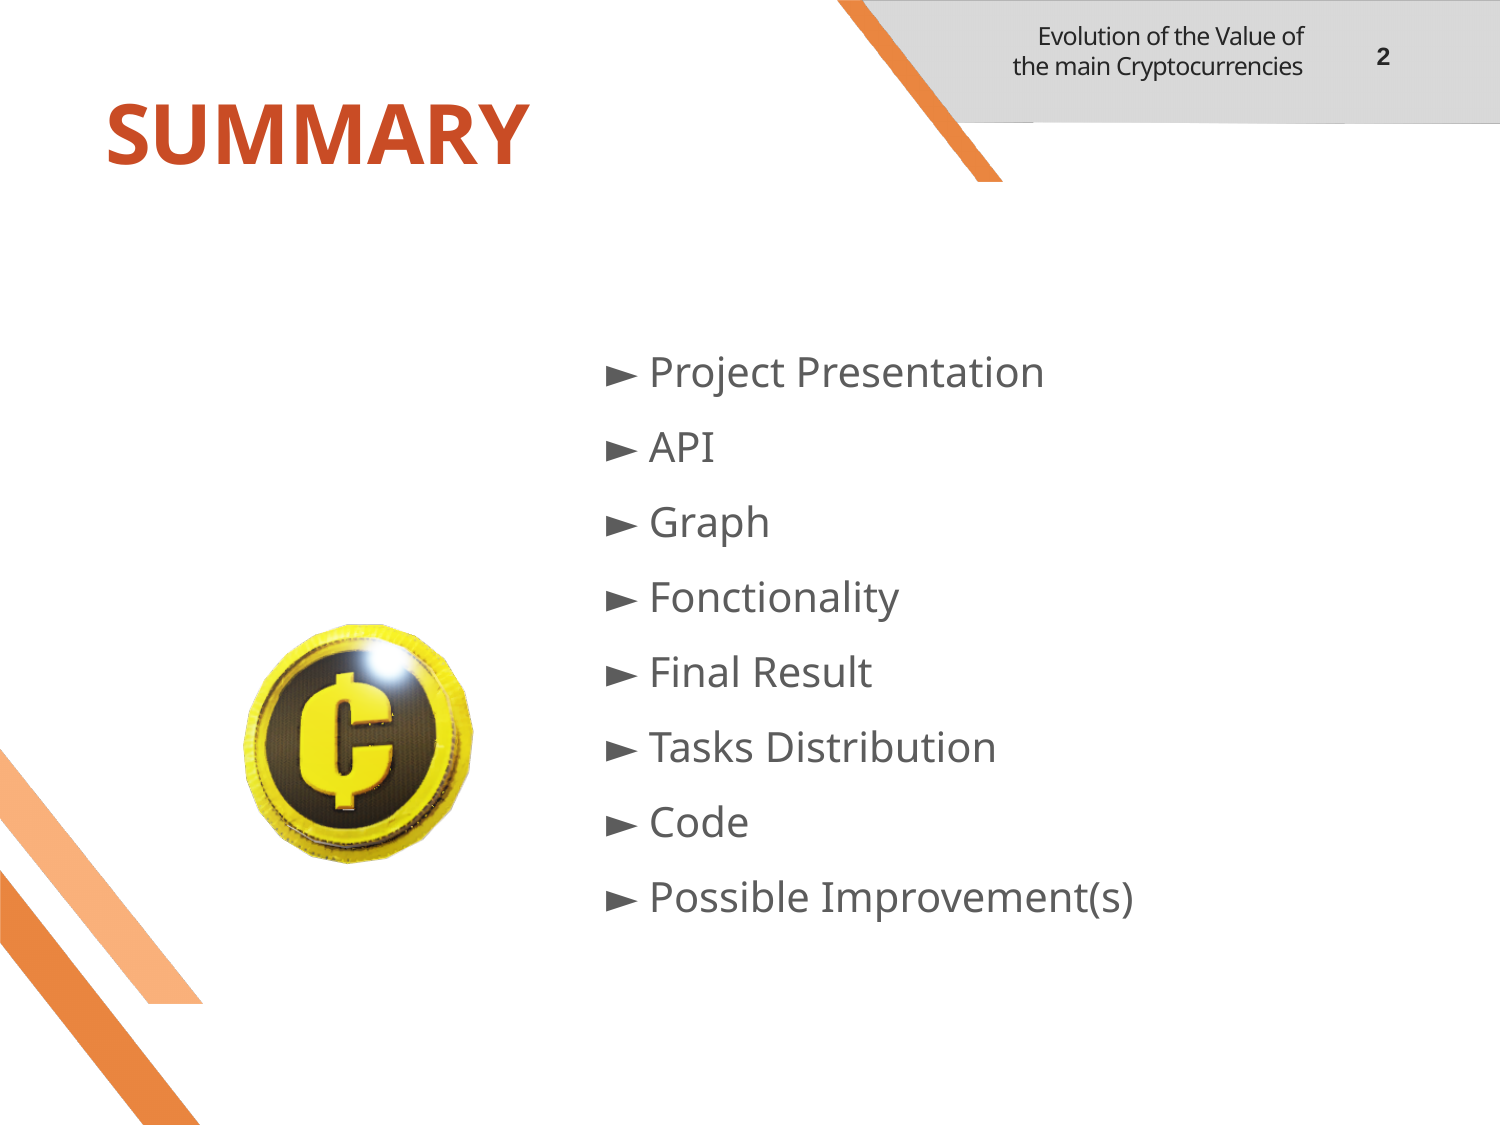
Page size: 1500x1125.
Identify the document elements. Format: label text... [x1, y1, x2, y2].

footer Evolution of the Value of the main Cryptocurrencies [848, 18, 1319, 88]
picture [218, 609, 479, 869]
slide_number 2 [1342, 28, 1425, 78]
picture [837, 0, 1500, 182]
picture [0, 745, 203, 1125]
text_box ► Project Presentation ► API ► Graph ► Fonctionality ► Final Result ► Tasks Distribution ► Code ► Possible Improvement(s) [591, 338, 1329, 928]
title SUMMARY [75, 77, 545, 185]
